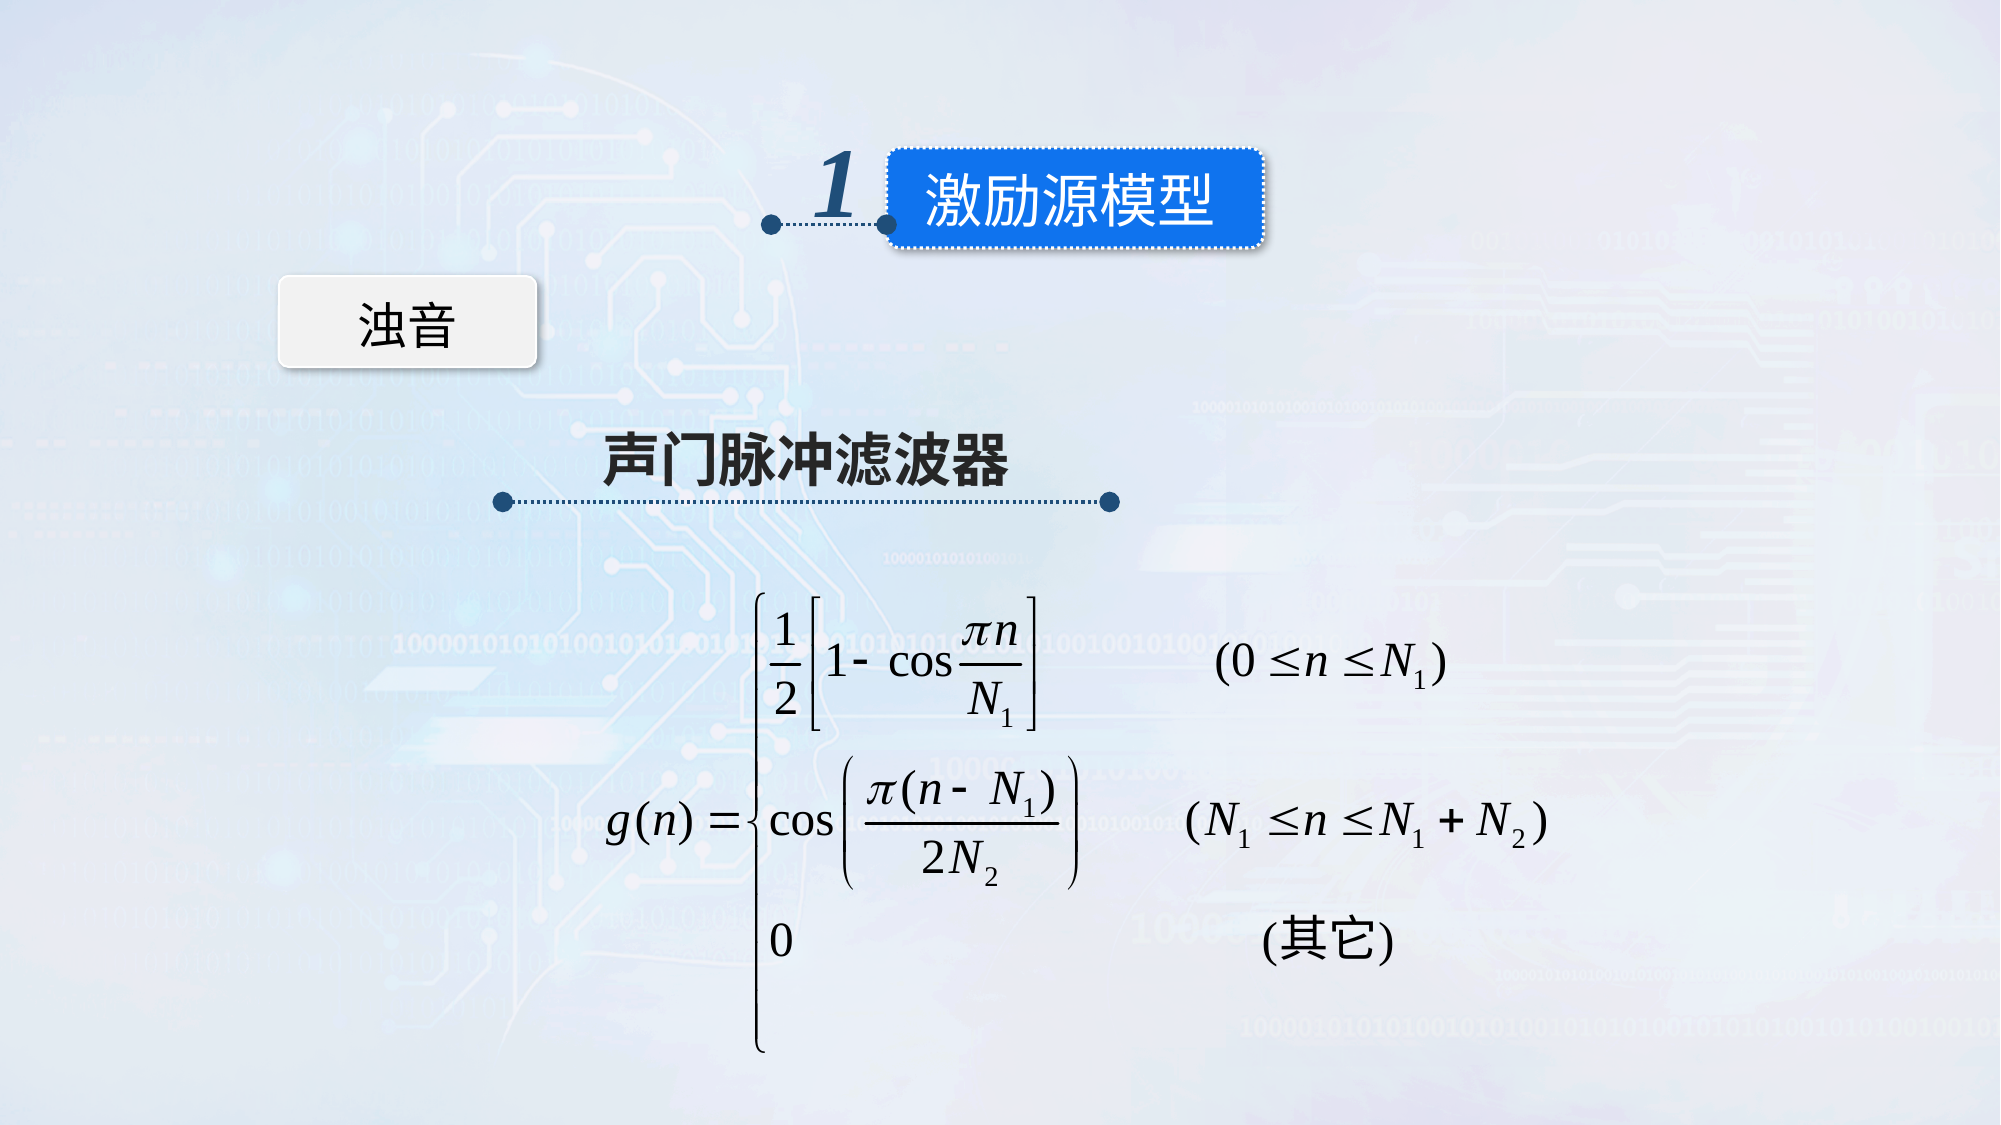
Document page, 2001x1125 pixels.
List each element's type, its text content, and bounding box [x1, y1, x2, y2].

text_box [599, 587, 1554, 1060]
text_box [278, 276, 537, 367]
text_box 声门脉冲滤波器 [587, 416, 1025, 501]
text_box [771, 110, 1264, 248]
picture [0, 0, 2000, 1125]
